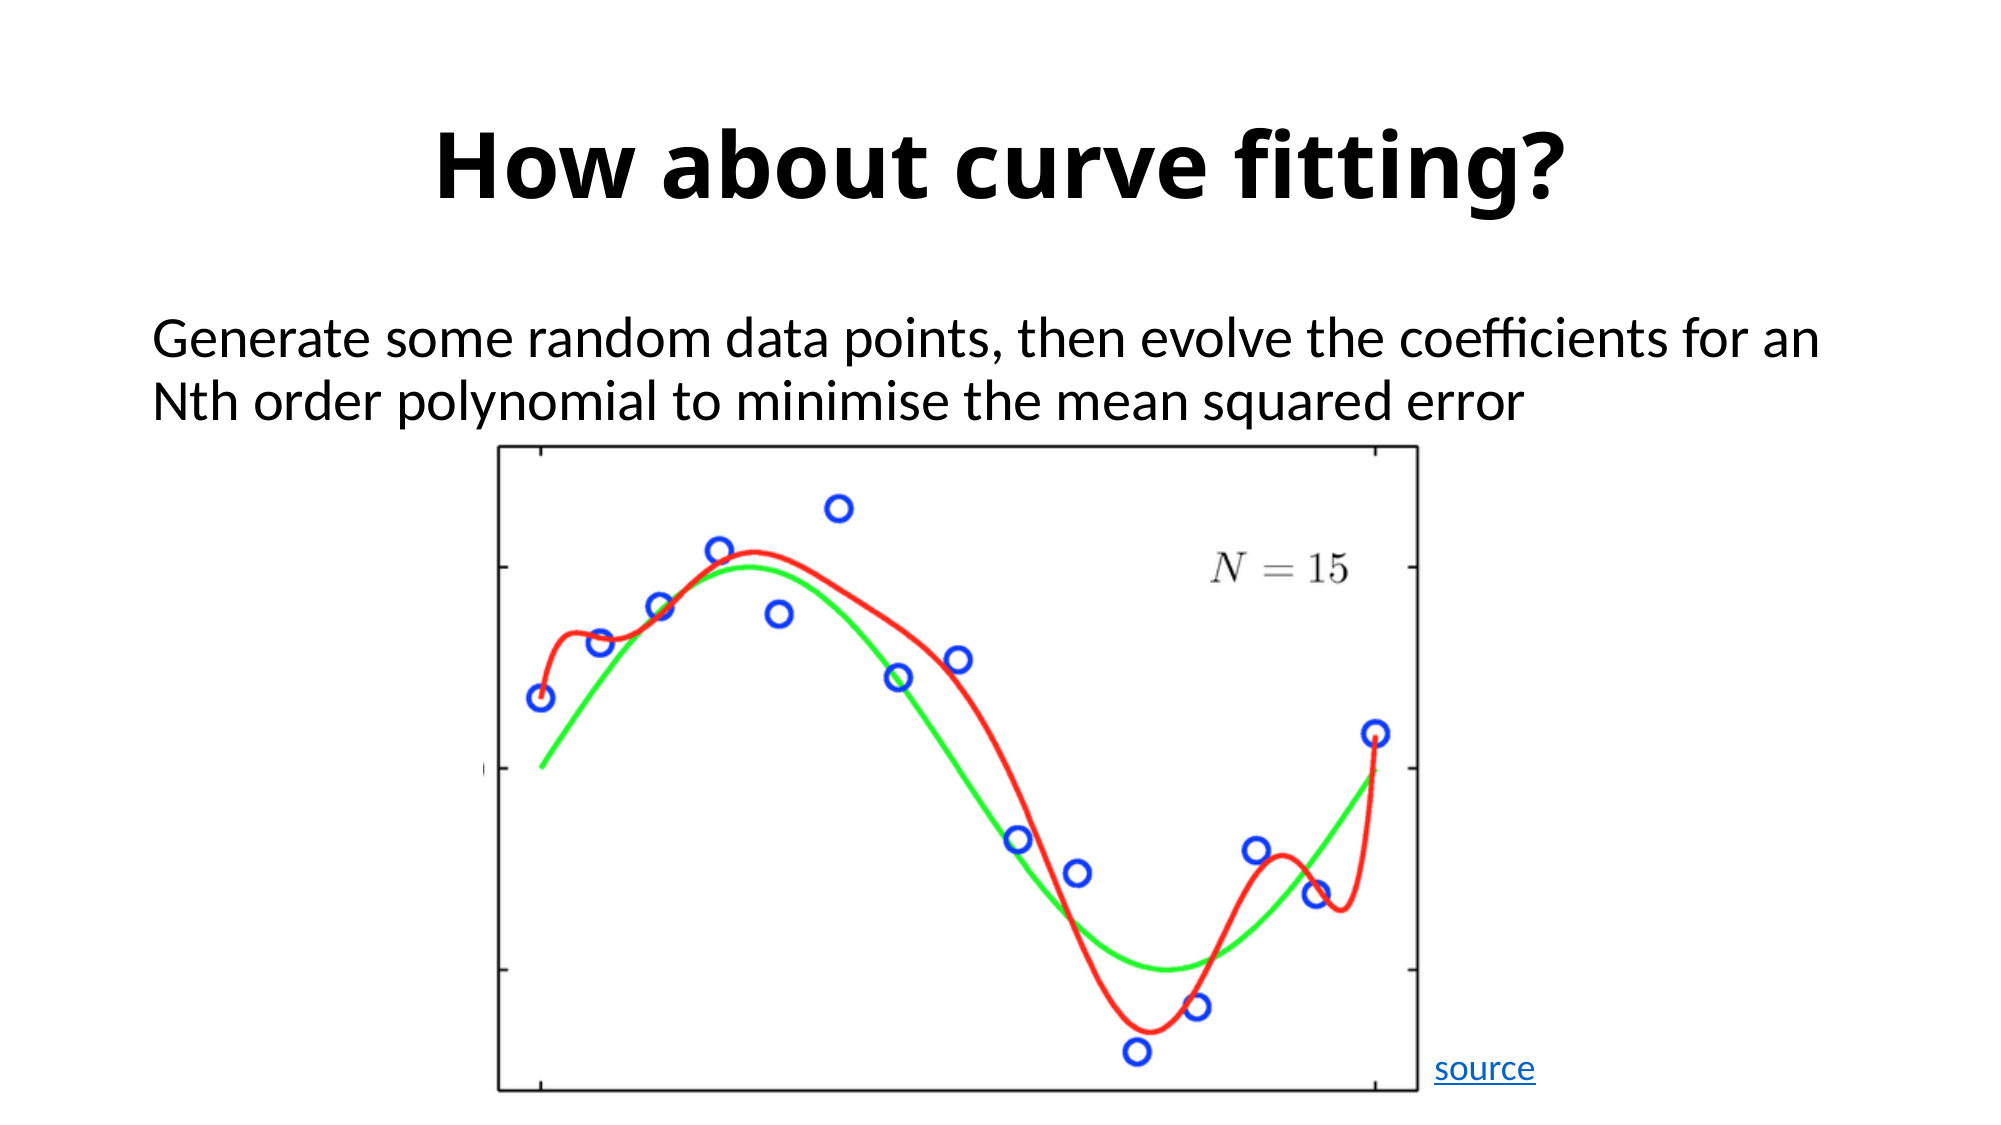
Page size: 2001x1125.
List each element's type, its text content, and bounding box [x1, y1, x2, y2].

title How about curve fitting? [137, 59, 1863, 278]
text_box source [1425, 1035, 1863, 1096]
list Generate some random data points, then evolve the coefficients for an Nth order polynomial to minimise the mean squared error [137, 299, 1863, 1014]
picture [483, 439, 1425, 1104]
